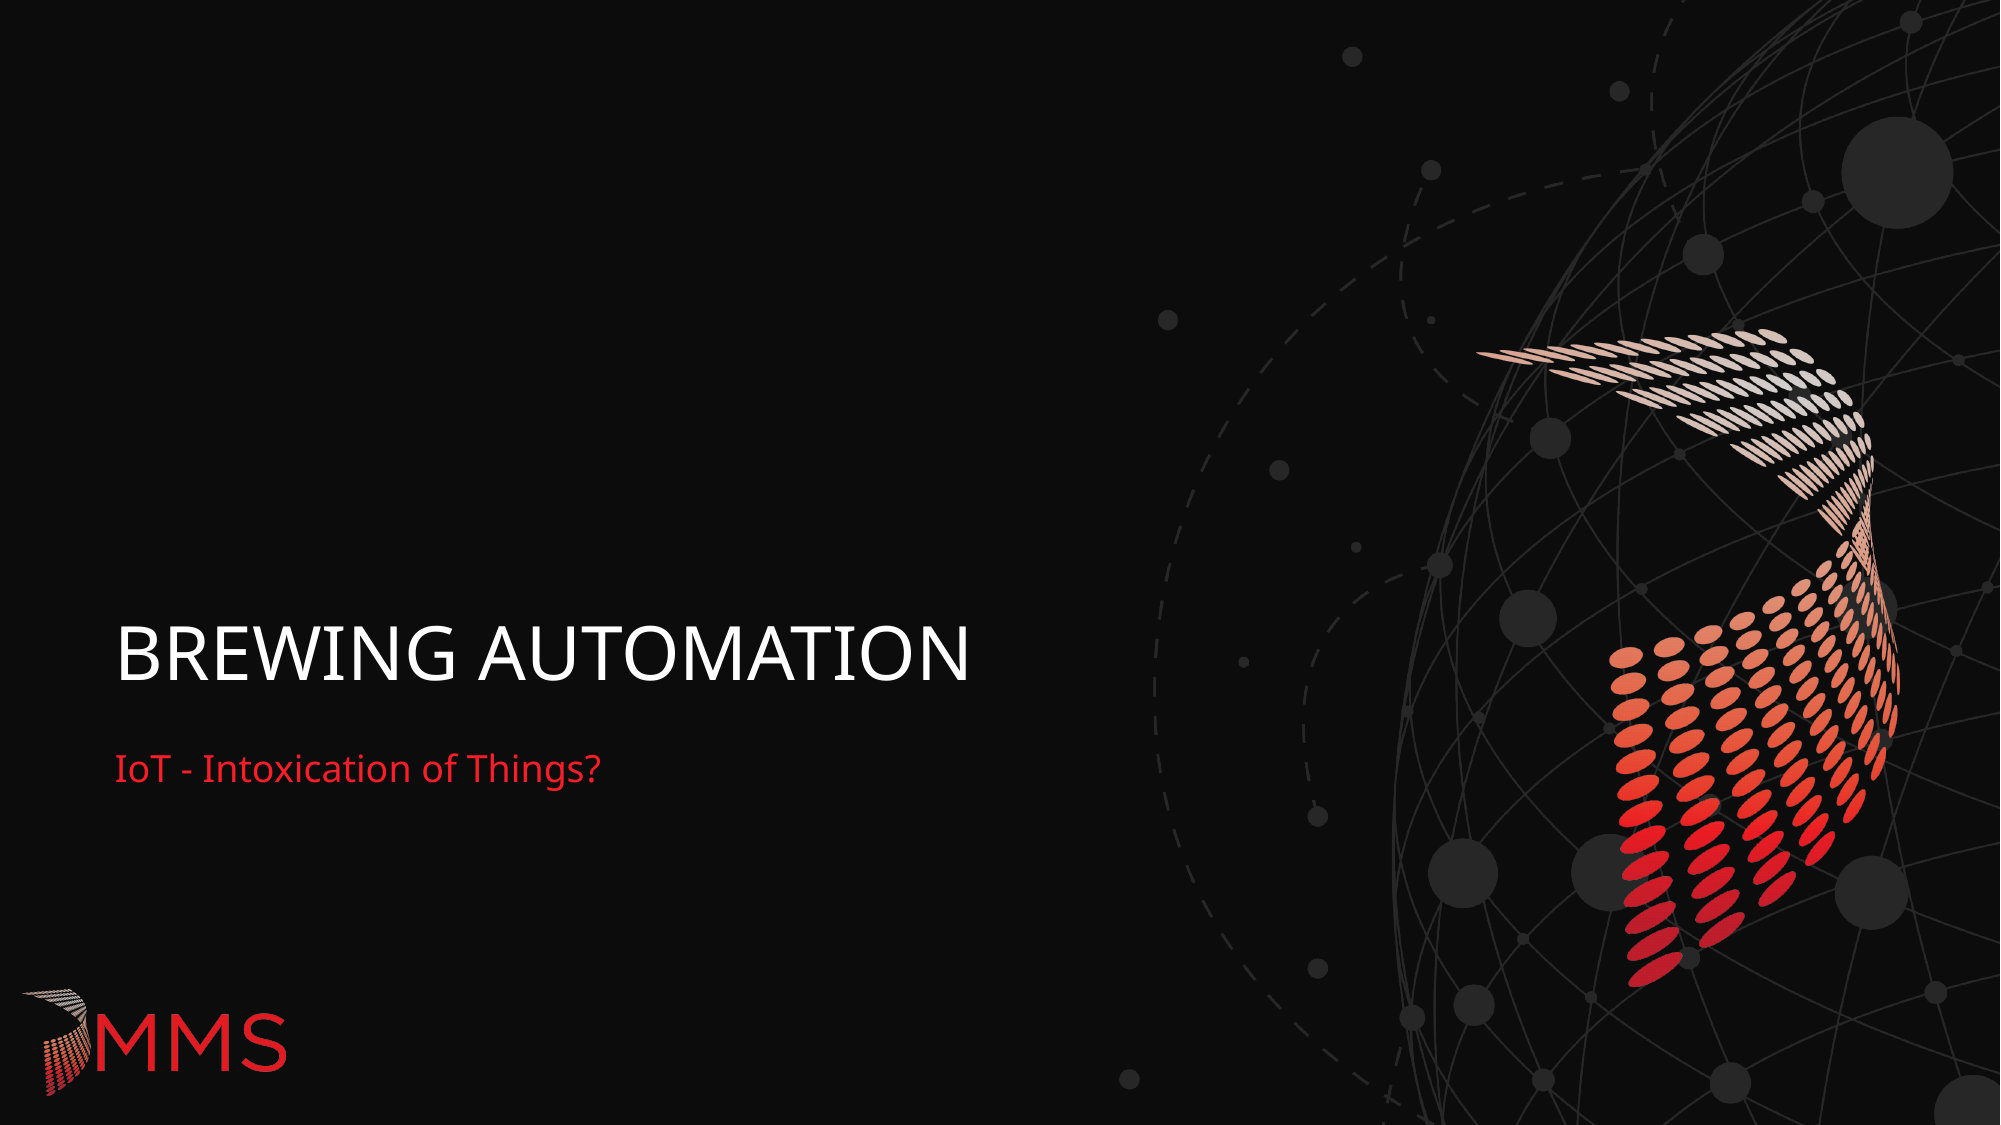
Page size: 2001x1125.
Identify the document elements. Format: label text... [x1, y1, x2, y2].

list IoT - Intoxication of Things? [99, 737, 1513, 984]
picture [1119, 0, 2000, 1125]
picture [22, 989, 286, 1096]
title Brewing Automation [99, 329, 1513, 704]
